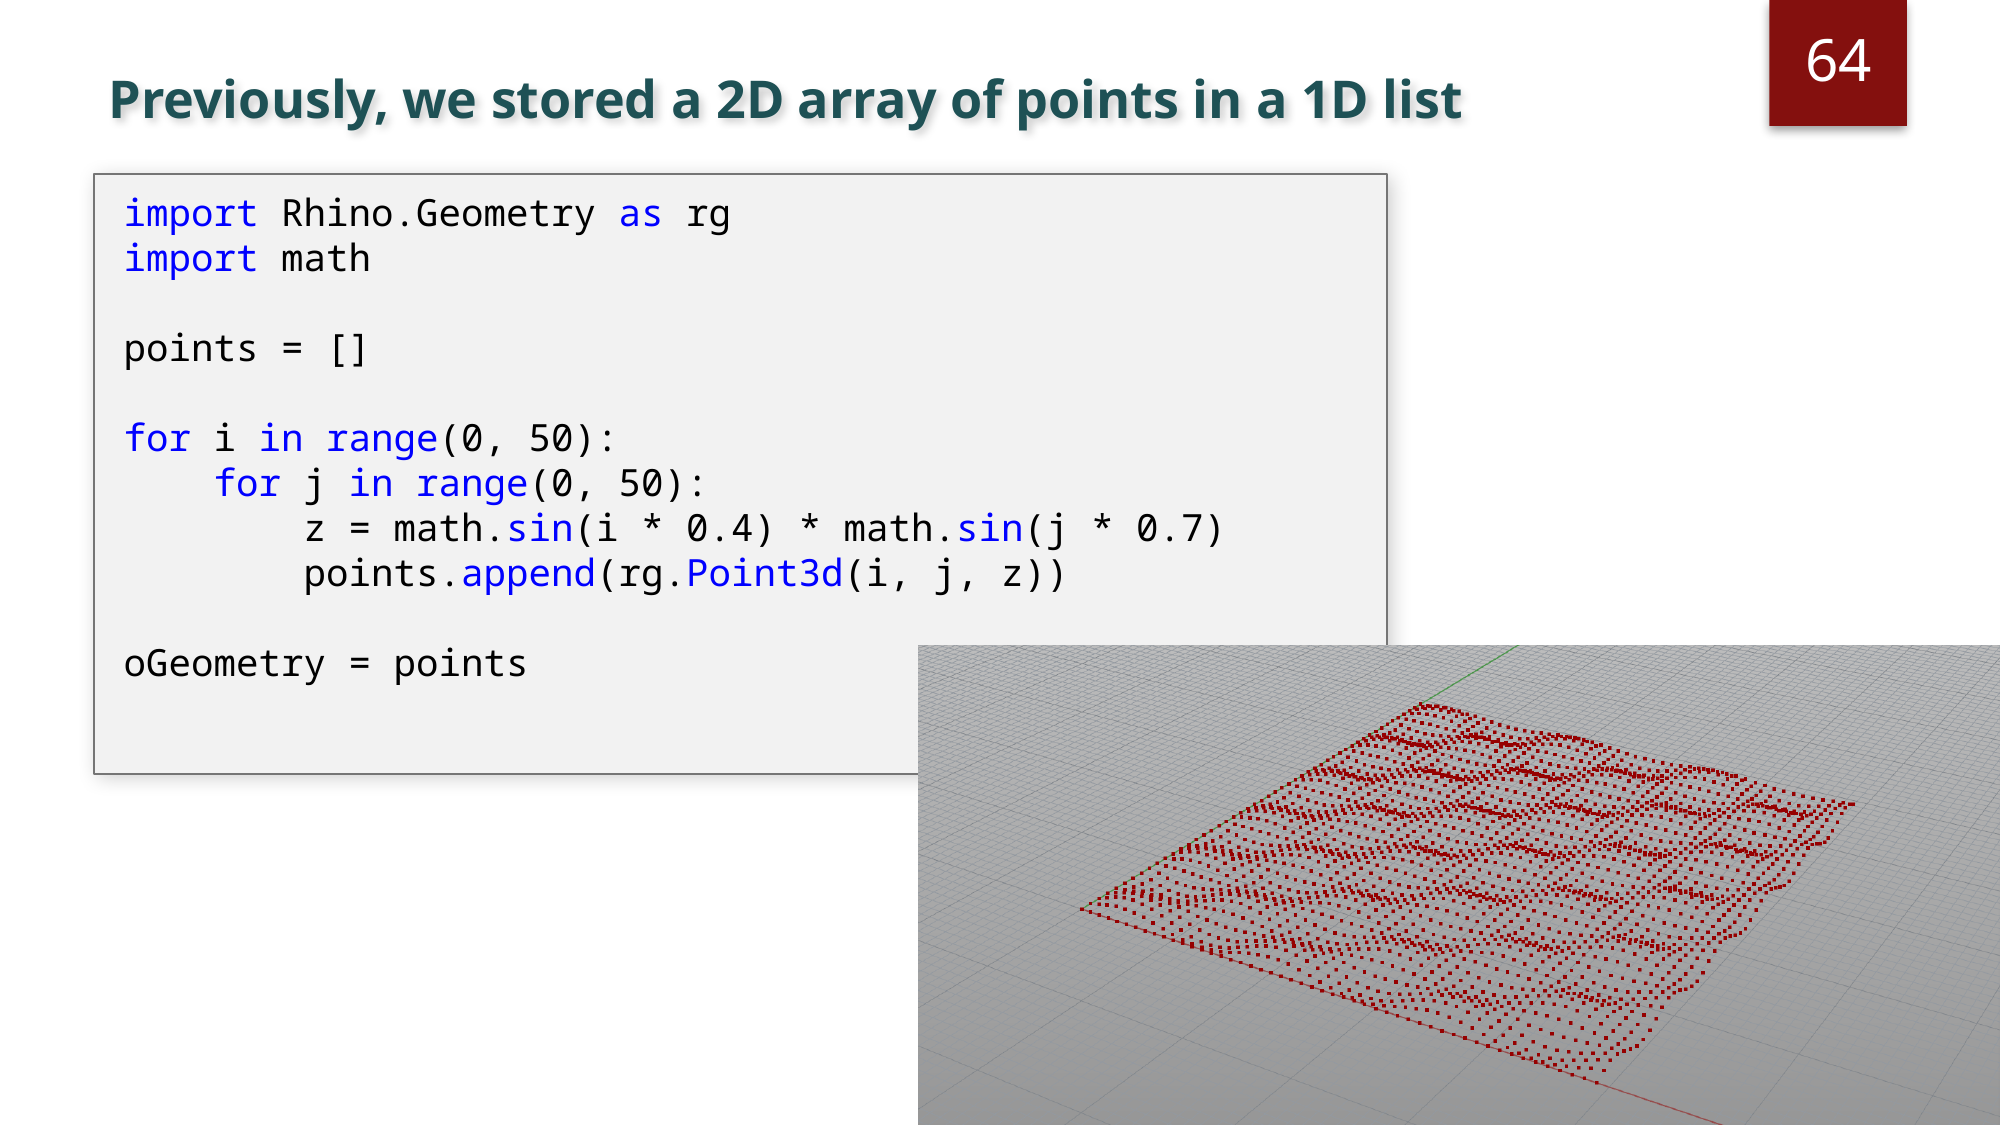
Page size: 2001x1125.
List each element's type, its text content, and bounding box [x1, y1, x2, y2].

list import Rhino.Geometry as rg import math points = [] for i in range(0, 50): for j in range(0, 50): z = math.sin(i * 0.4) * math.sin(j * 0.7) points.append(rg.Point3d(i, j, z)) oGeometry = points [93, 173, 1388, 775]
slide_number 64 [1769, 0, 1907, 126]
picture [917, 644, 2000, 1125]
title Previously, we stored a 2D array of points in a 1D list [93, 59, 1731, 232]
